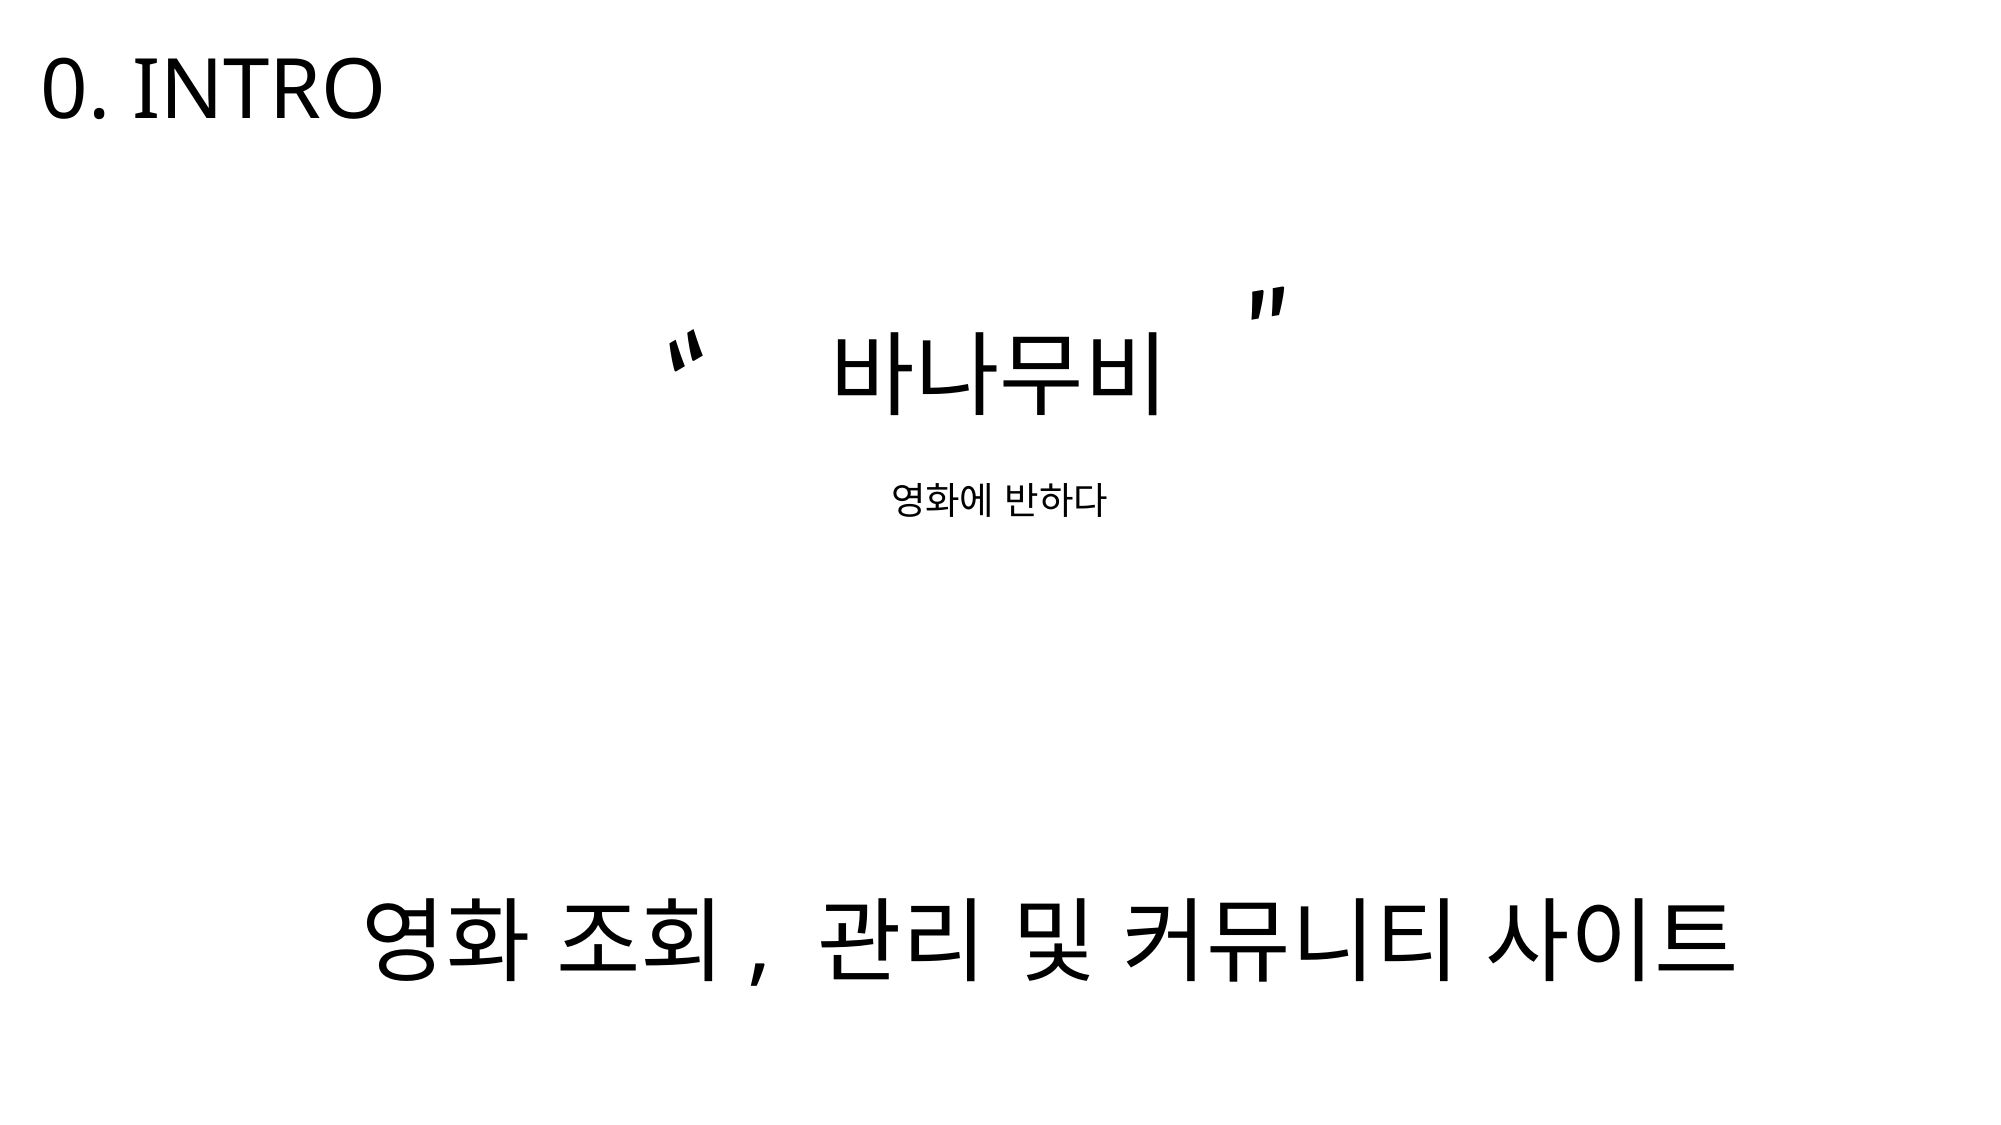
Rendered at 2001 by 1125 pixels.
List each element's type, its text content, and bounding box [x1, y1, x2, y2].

text_box ” [1224, 245, 1320, 405]
text_box 영화 조회, 관리 및 커뮤니티 사이트 [346, 875, 1755, 1001]
text_box “ [627, 227, 864, 452]
text_box 0. INTRO [26, 27, 402, 143]
text_box 영화에 반하다 [876, 469, 1124, 530]
text_box 바나무비 [816, 309, 1184, 435]
